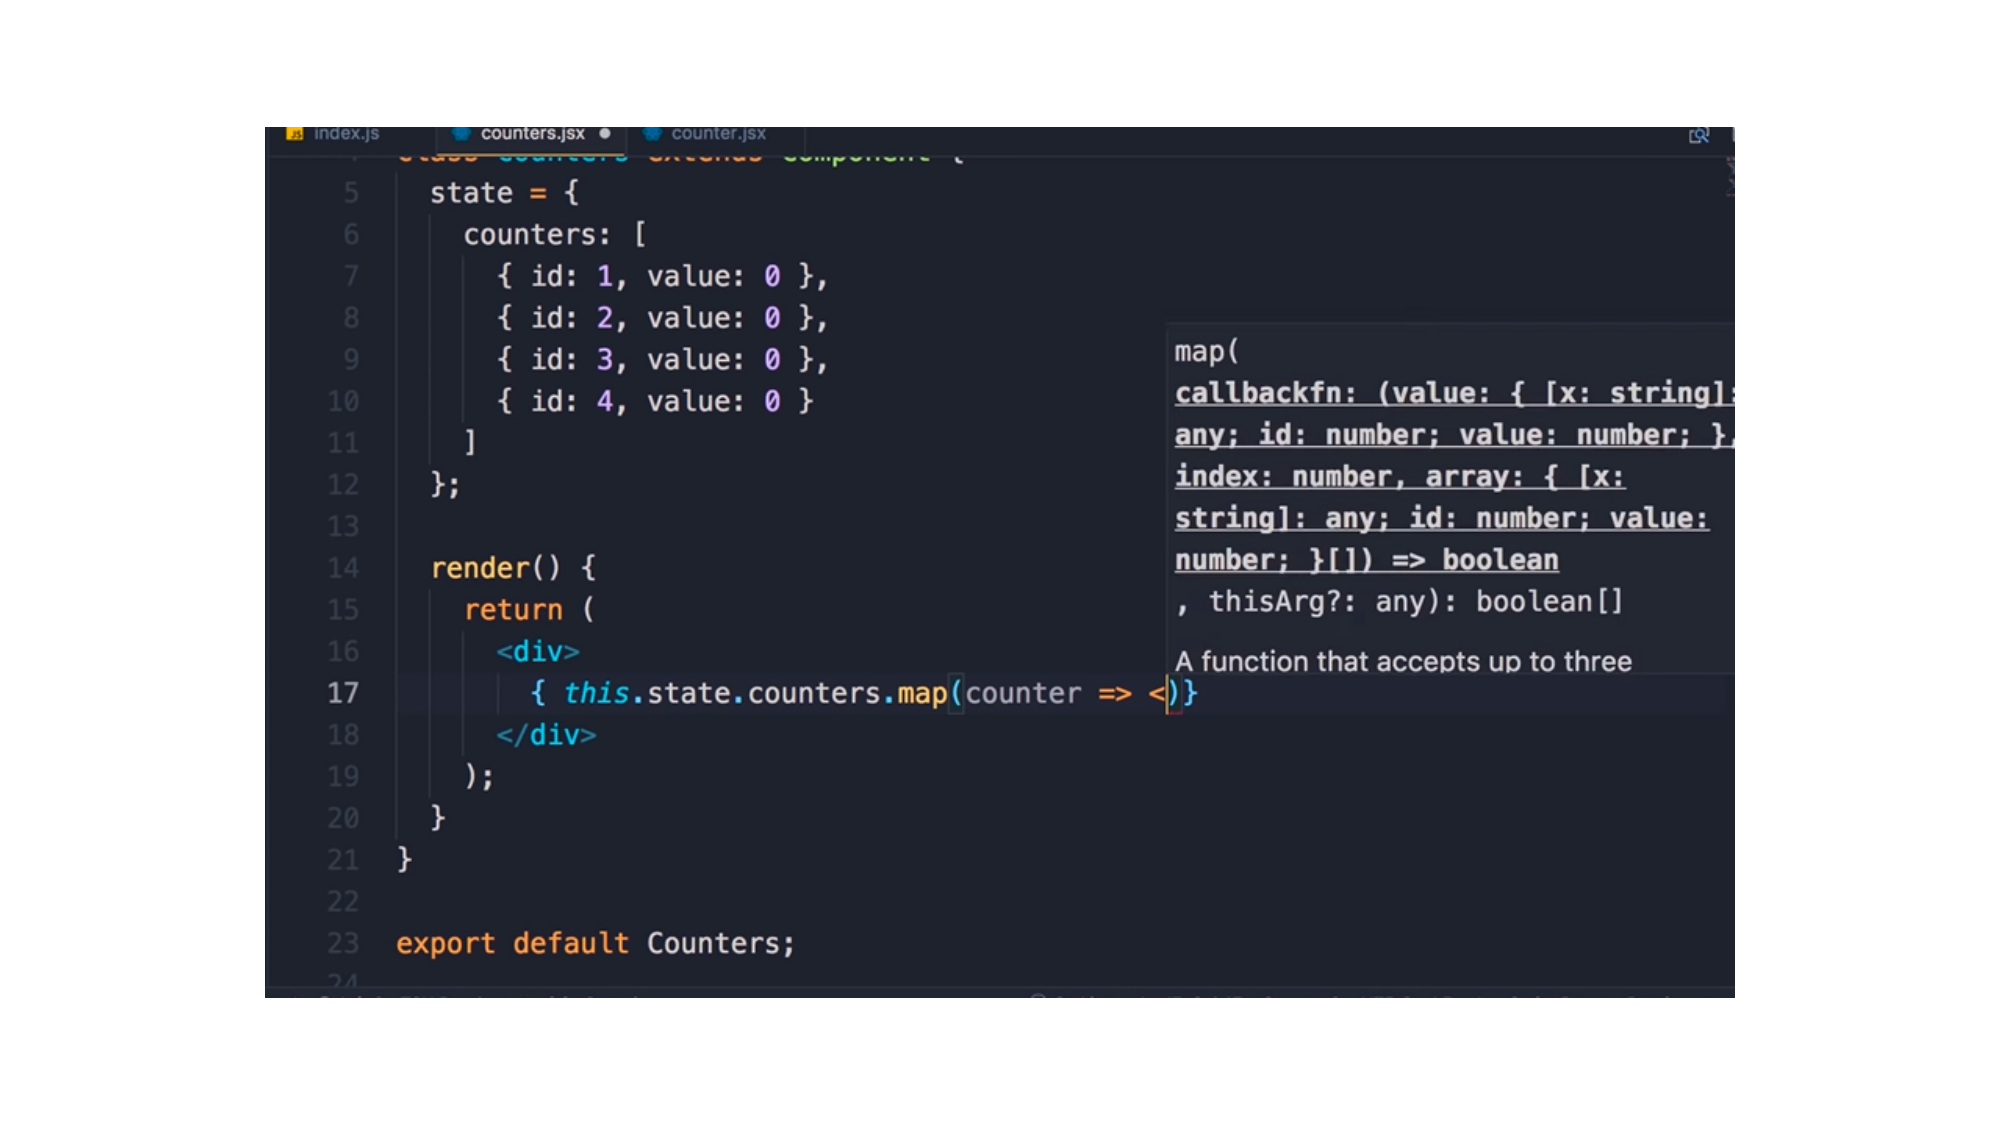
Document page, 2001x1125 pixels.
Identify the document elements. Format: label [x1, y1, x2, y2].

picture [265, 127, 1735, 998]
picture [647, 127, 657, 136]
